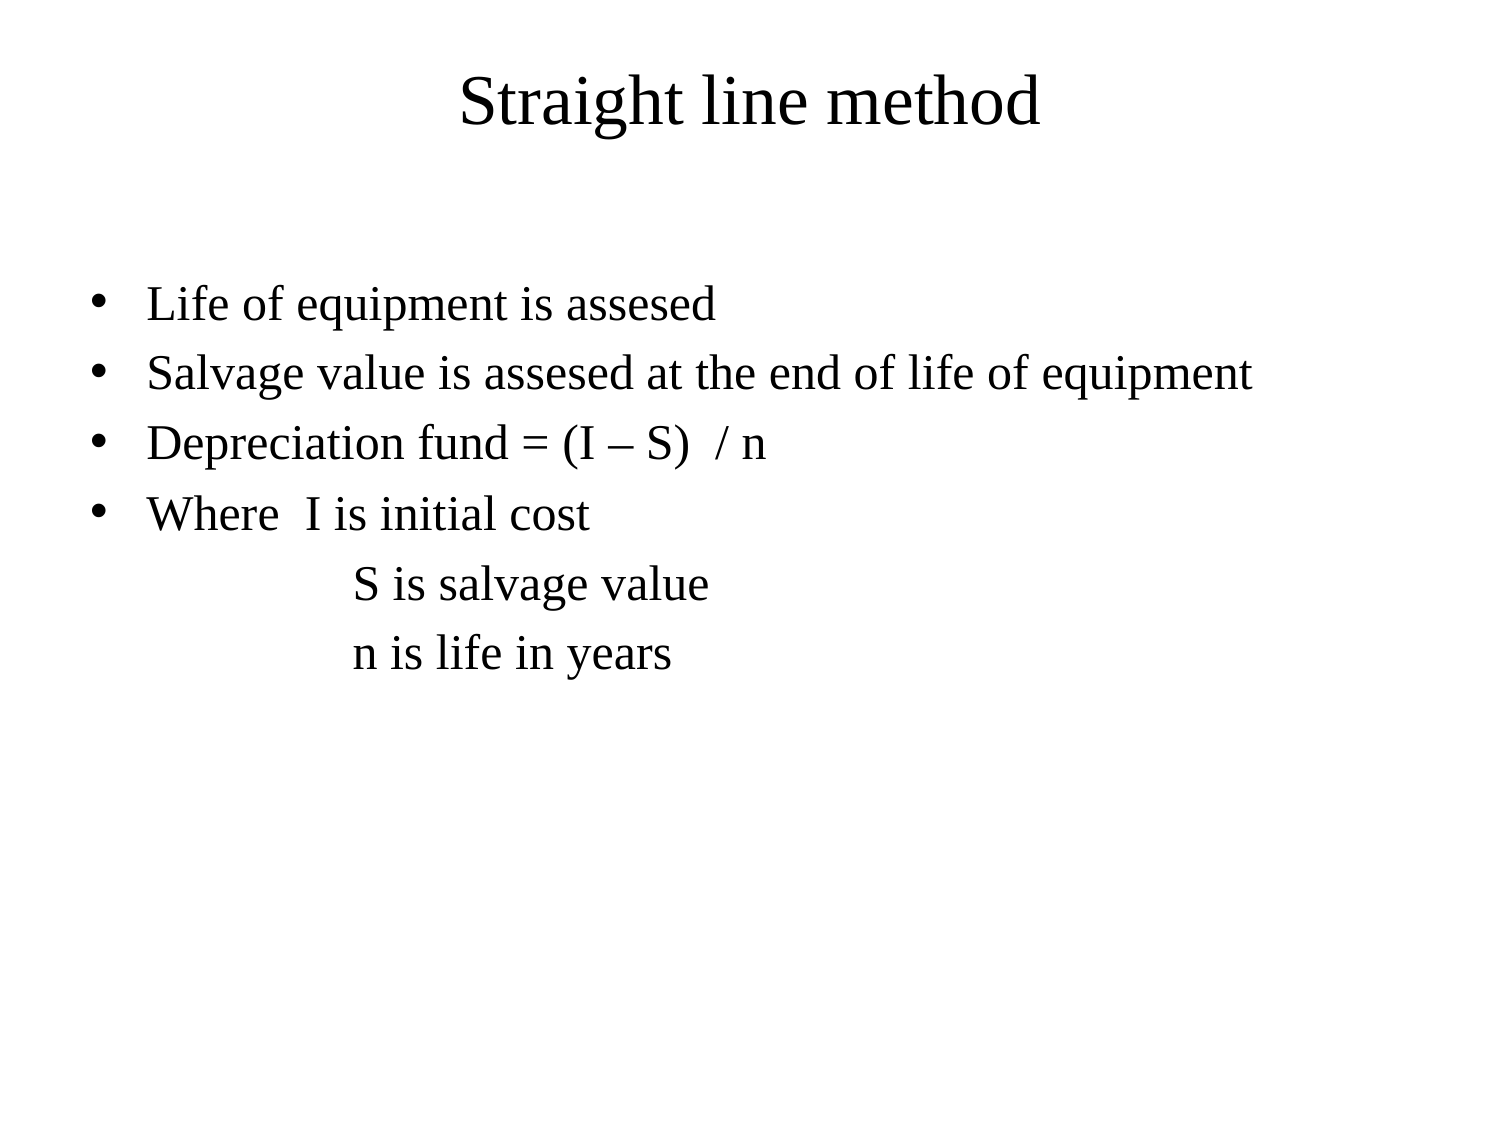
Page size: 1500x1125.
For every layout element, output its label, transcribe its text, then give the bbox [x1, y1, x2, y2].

title Straight line method [75, 45, 1425, 233]
list Life of equipment is assesed Salvage value is assesed at the end of life of equipment Depreciation fund = (I – S) / n Where I is initial cost S is salvage value n is life in years [75, 262, 1425, 1005]
